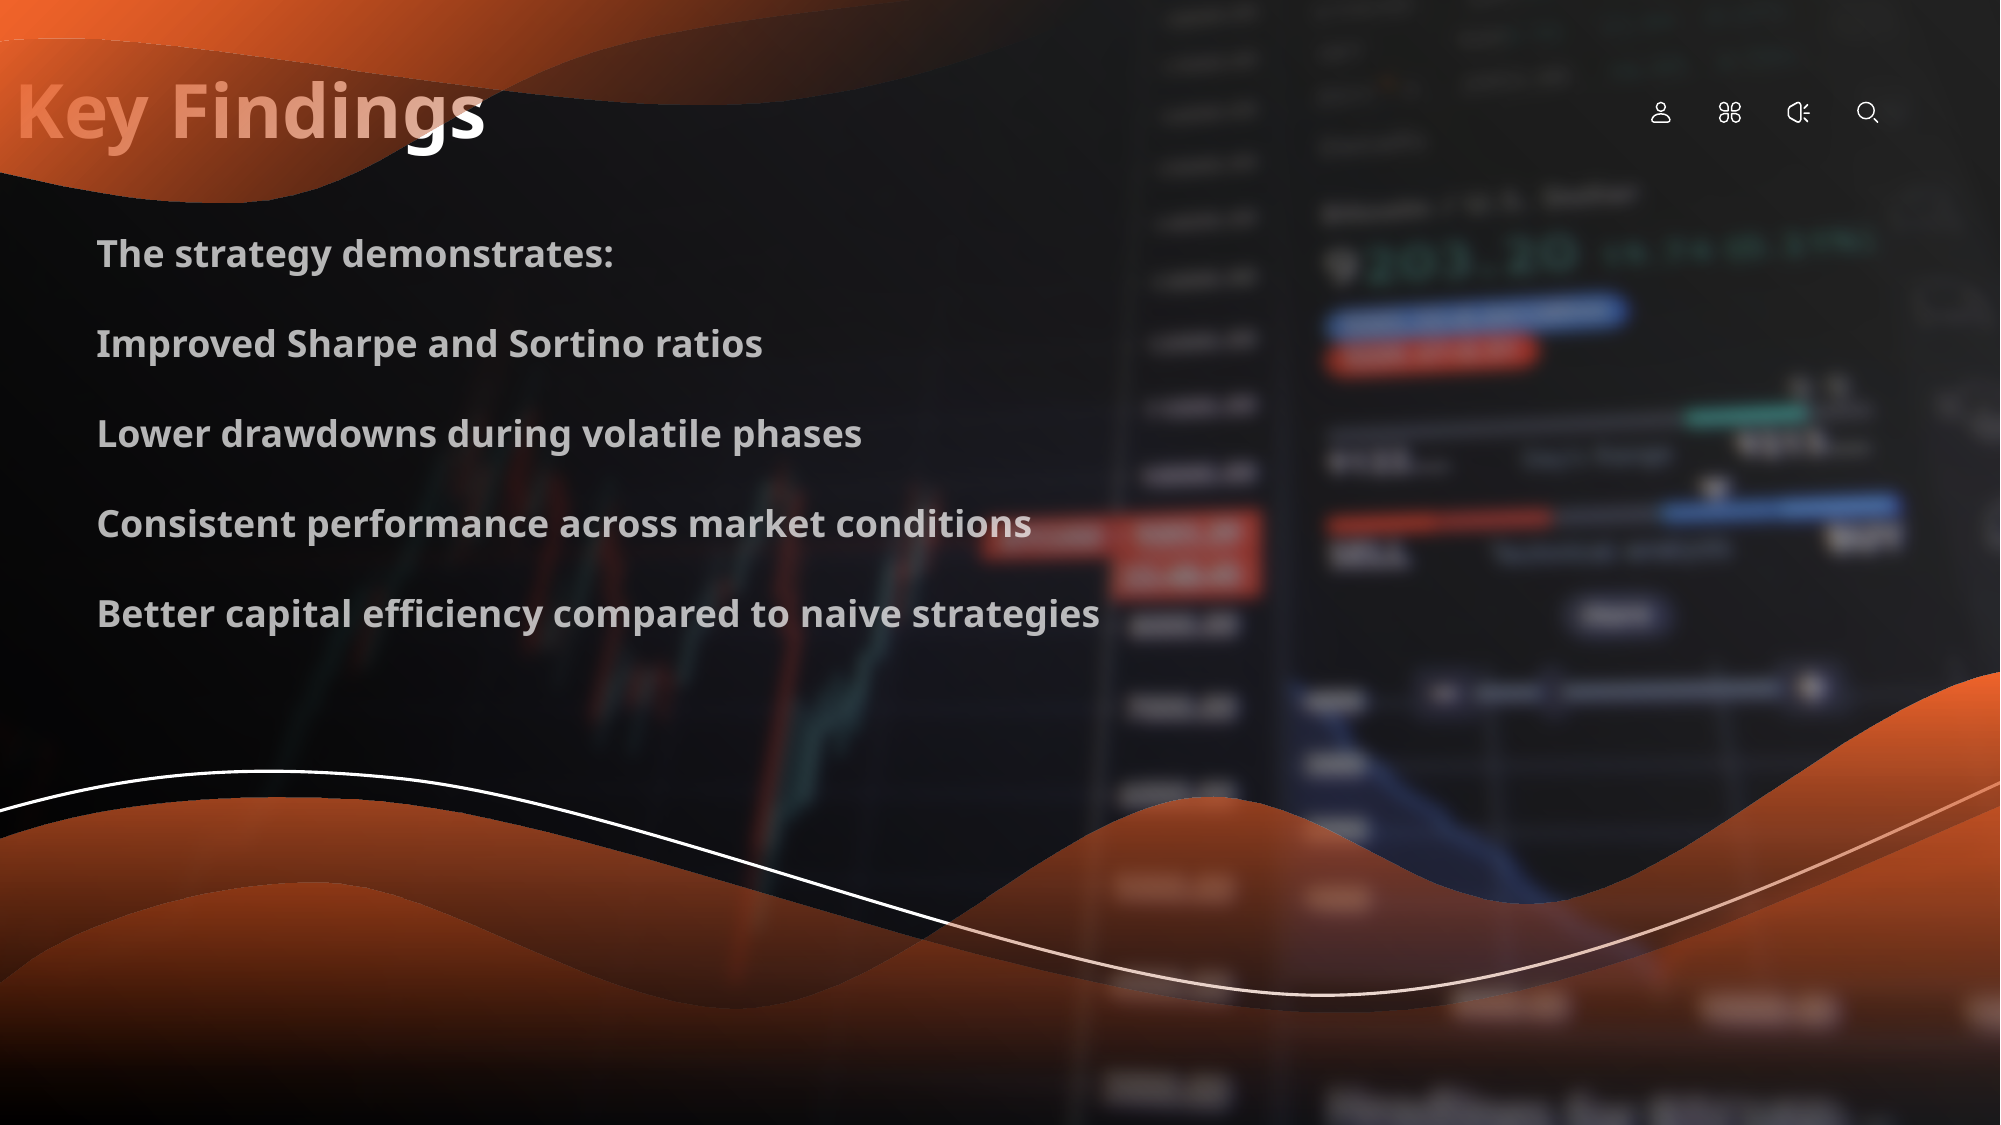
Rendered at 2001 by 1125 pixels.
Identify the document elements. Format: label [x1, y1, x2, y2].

text_box [0, 0, 1128, 204]
picture [0, 0, 2000, 1125]
